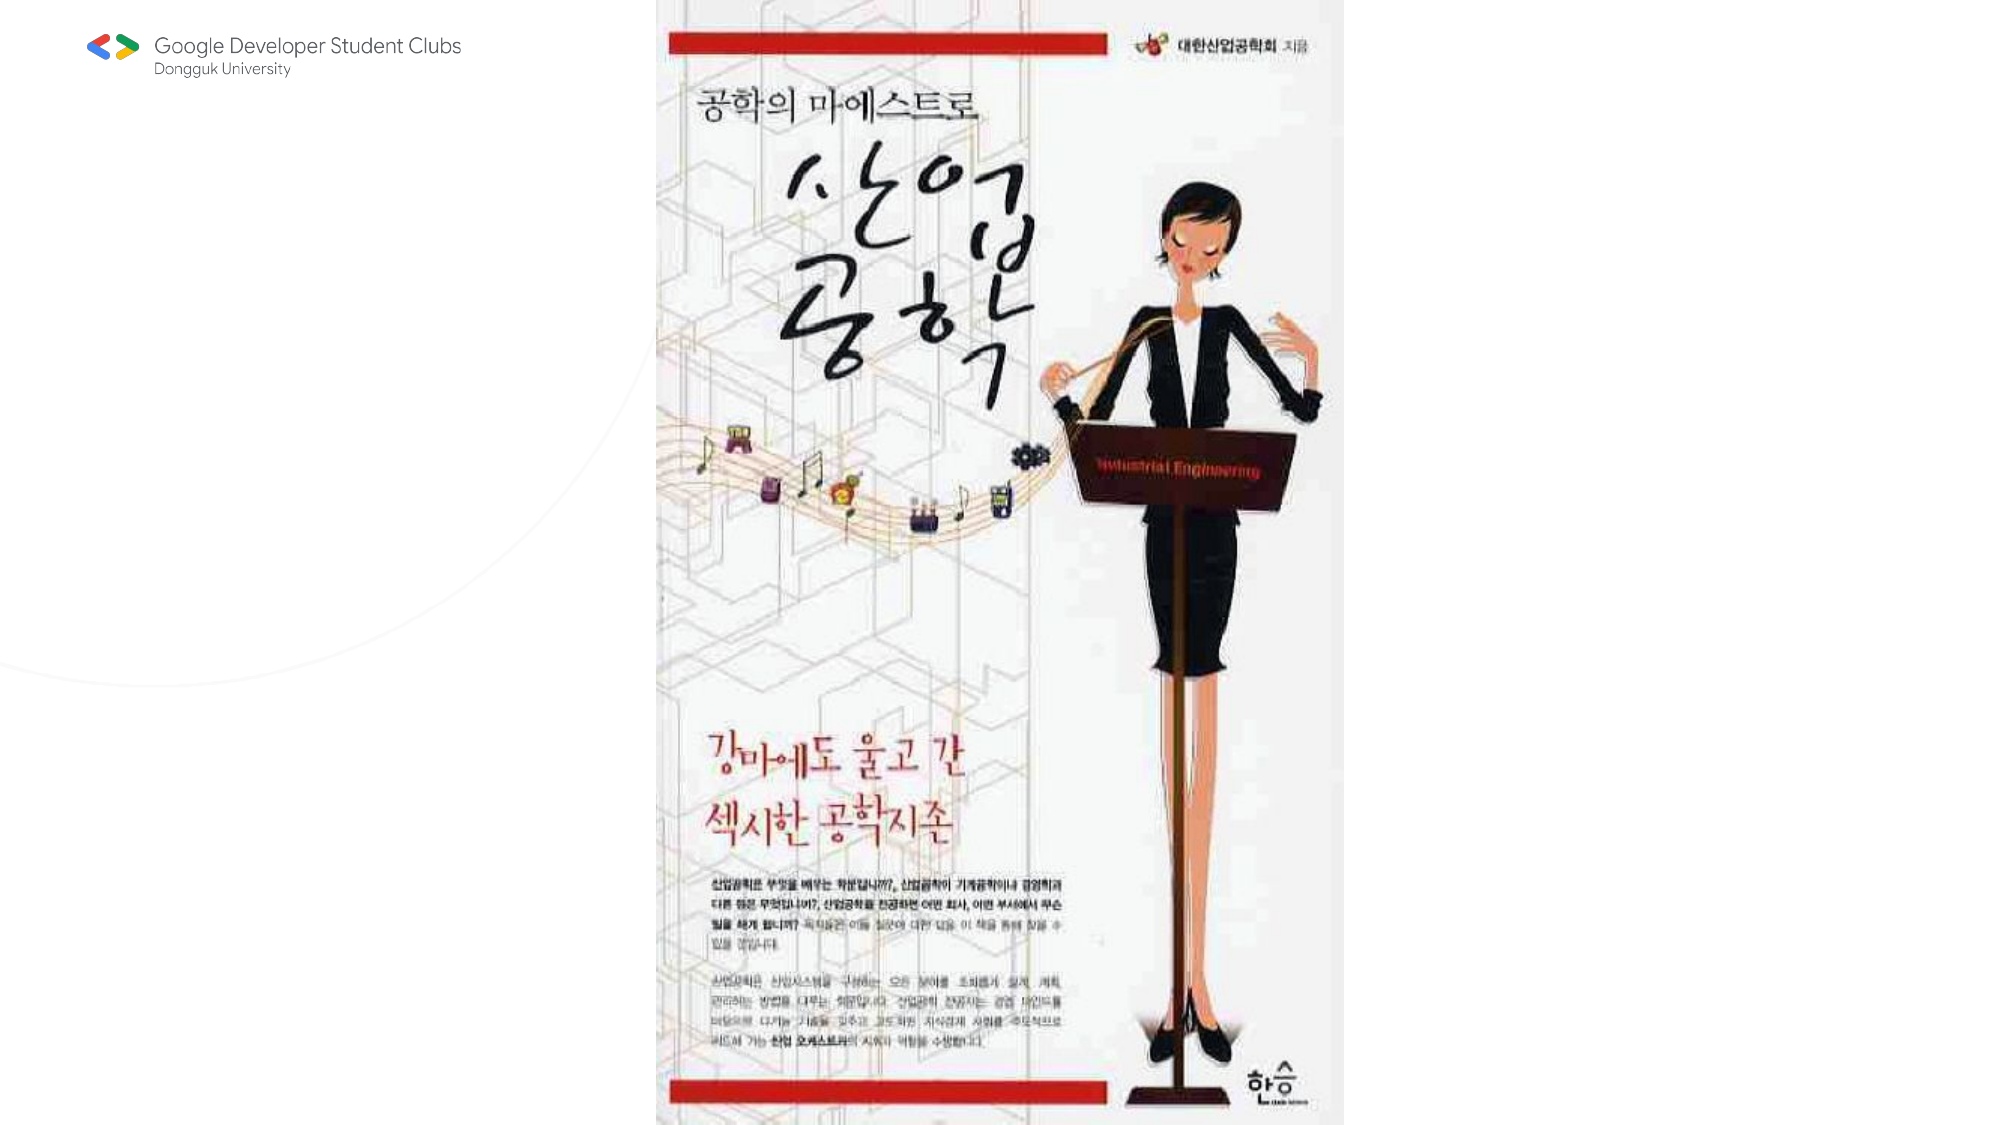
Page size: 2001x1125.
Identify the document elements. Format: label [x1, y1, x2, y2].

picture [656, 0, 1344, 1125]
text_box [0, 0, 656, 688]
